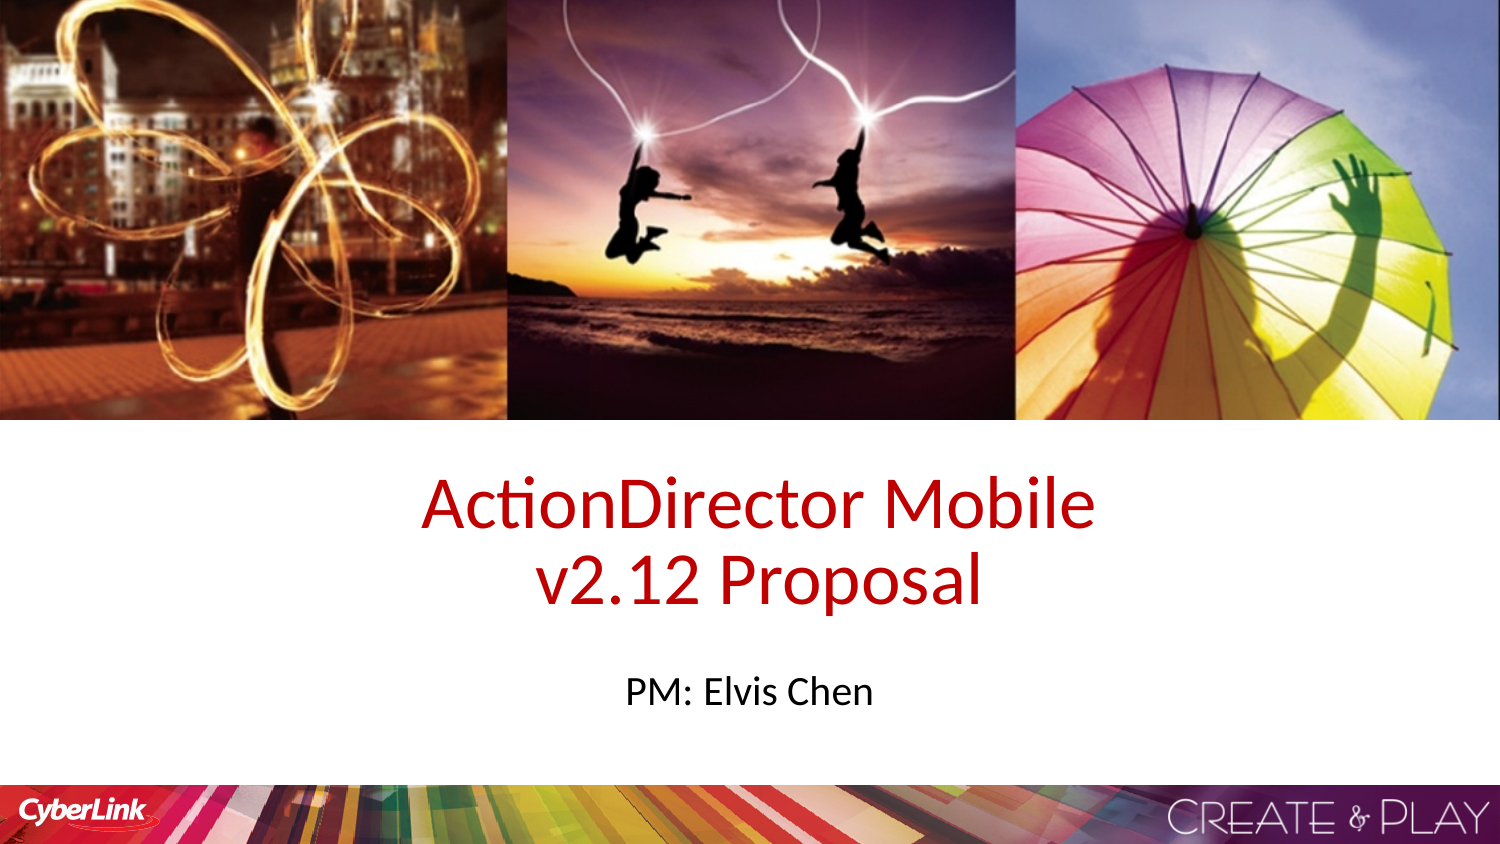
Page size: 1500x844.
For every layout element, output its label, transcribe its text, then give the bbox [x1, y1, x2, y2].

subtitle PM: Elvis Chen [225, 656, 1275, 751]
title ActionDirector Mobile v2.12 Proposal [112, 471, 1388, 616]
picture [0, 785, 1500, 844]
picture [0, 0, 1500, 420]
